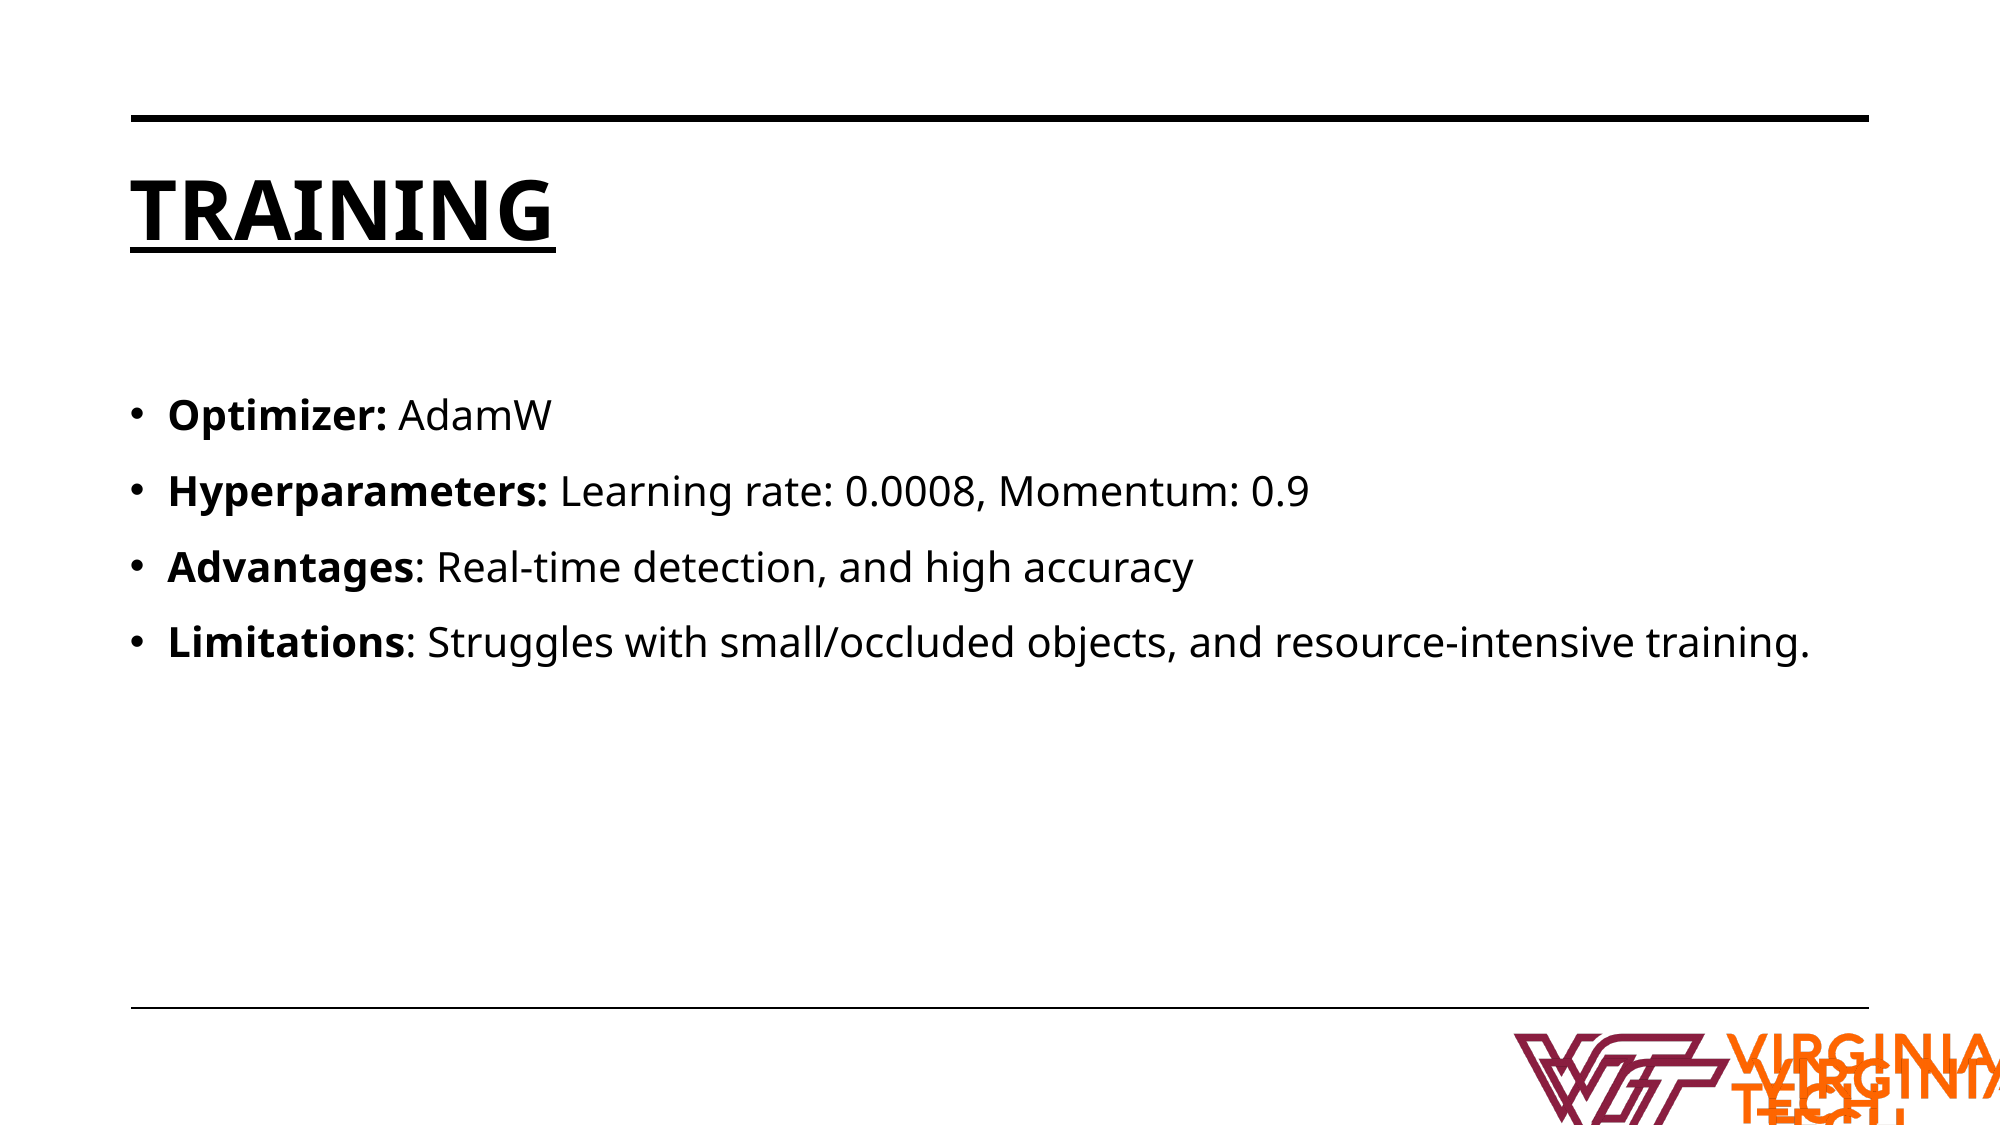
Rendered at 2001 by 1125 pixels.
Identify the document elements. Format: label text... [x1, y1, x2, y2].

picture [1511, 1031, 2000, 1125]
list Optimizer: AdamW Hyperparameters: Learning rate: 0.0008, Momentum: 0.9 Advantages: Real-time detection, and high accuracy Limitations: Struggles with small/occluded objects, and resource-intensive training. [114, 305, 1869, 978]
title Training [114, 149, 1869, 305]
